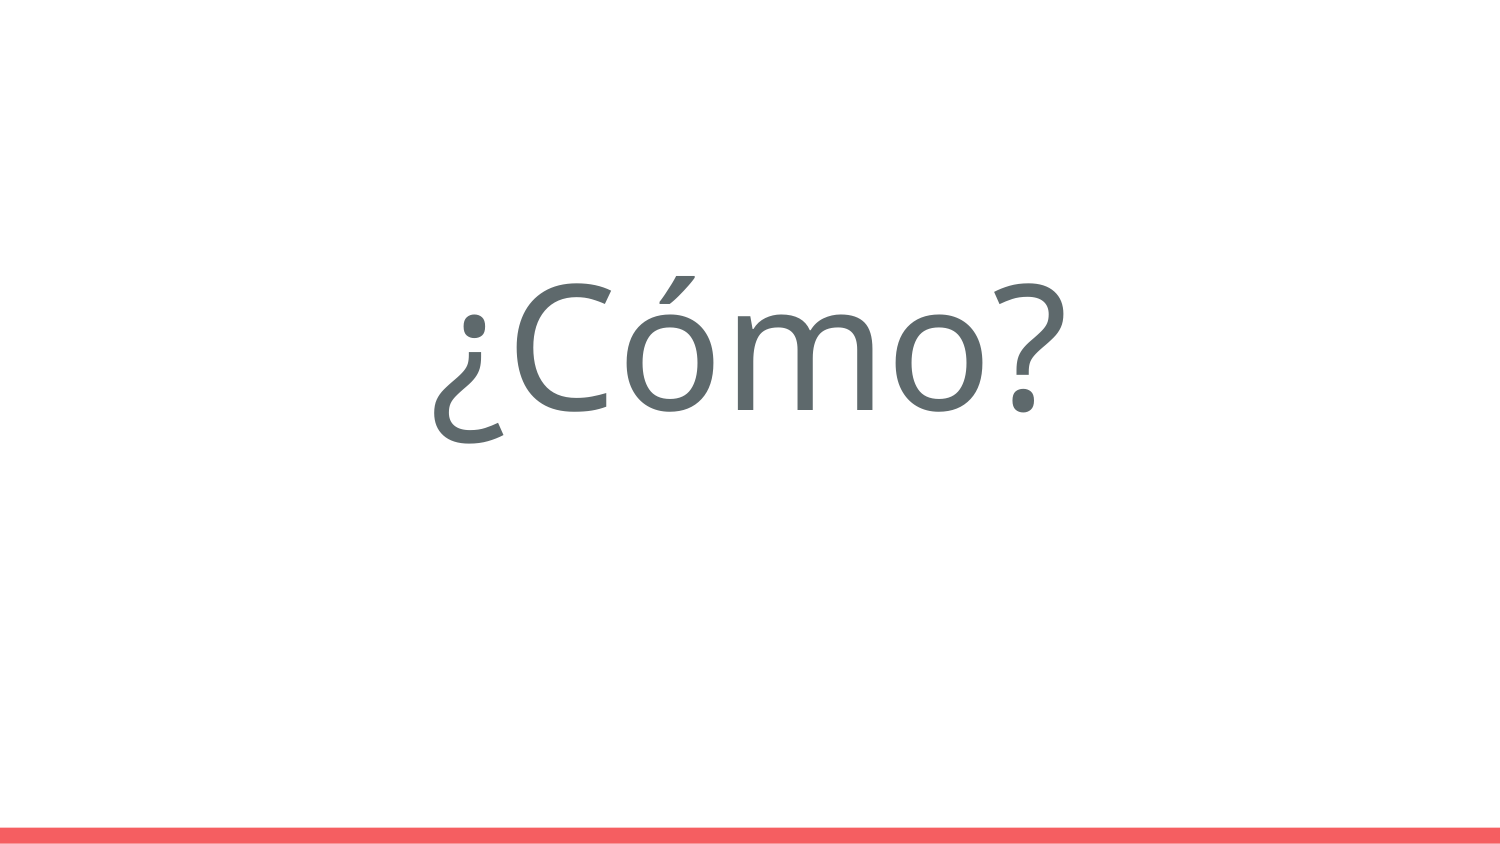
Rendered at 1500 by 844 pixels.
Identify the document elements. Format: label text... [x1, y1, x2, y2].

list ¿Cómo? [51, 189, 1449, 750]
